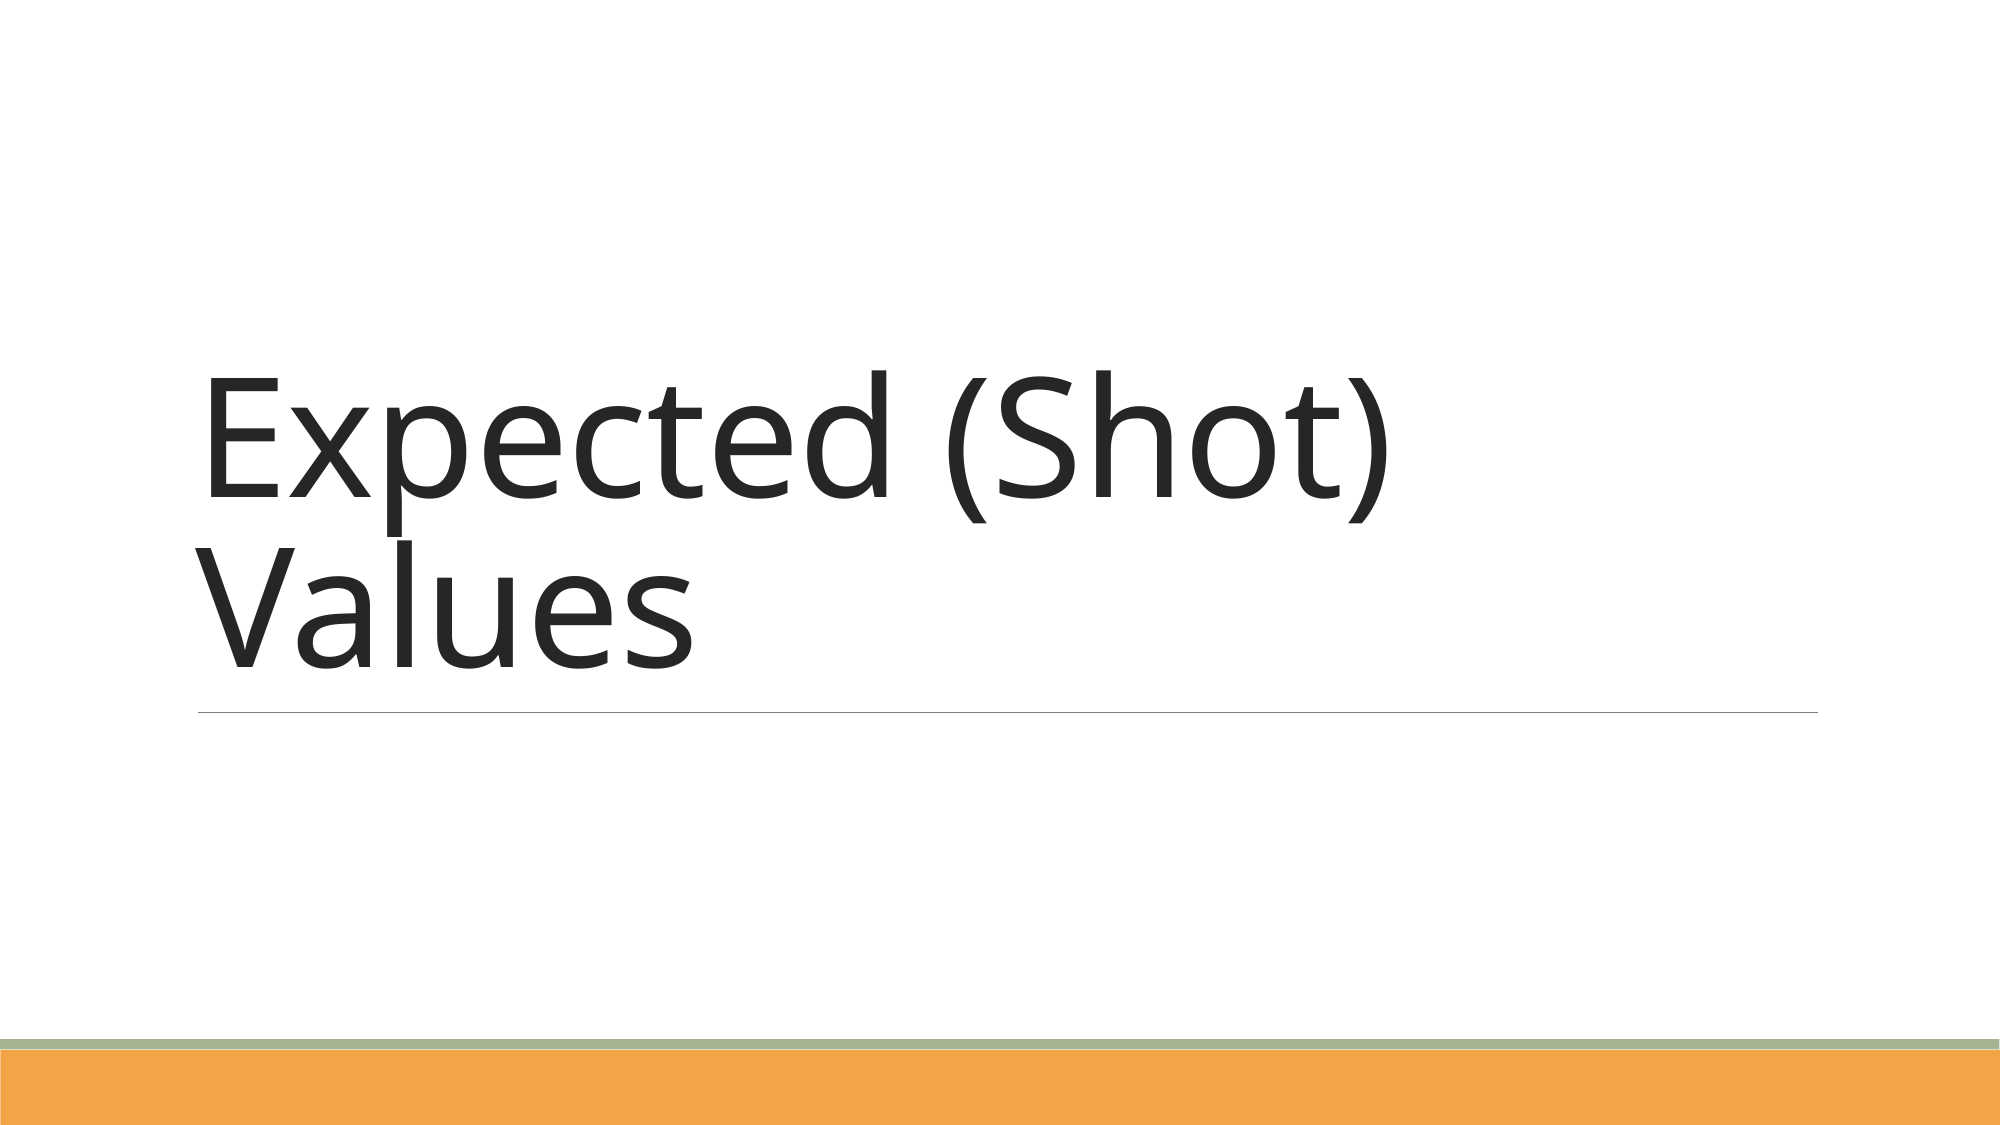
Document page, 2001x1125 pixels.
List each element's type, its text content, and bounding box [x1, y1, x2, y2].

title Expected (Shot) Values [180, 124, 1830, 710]
